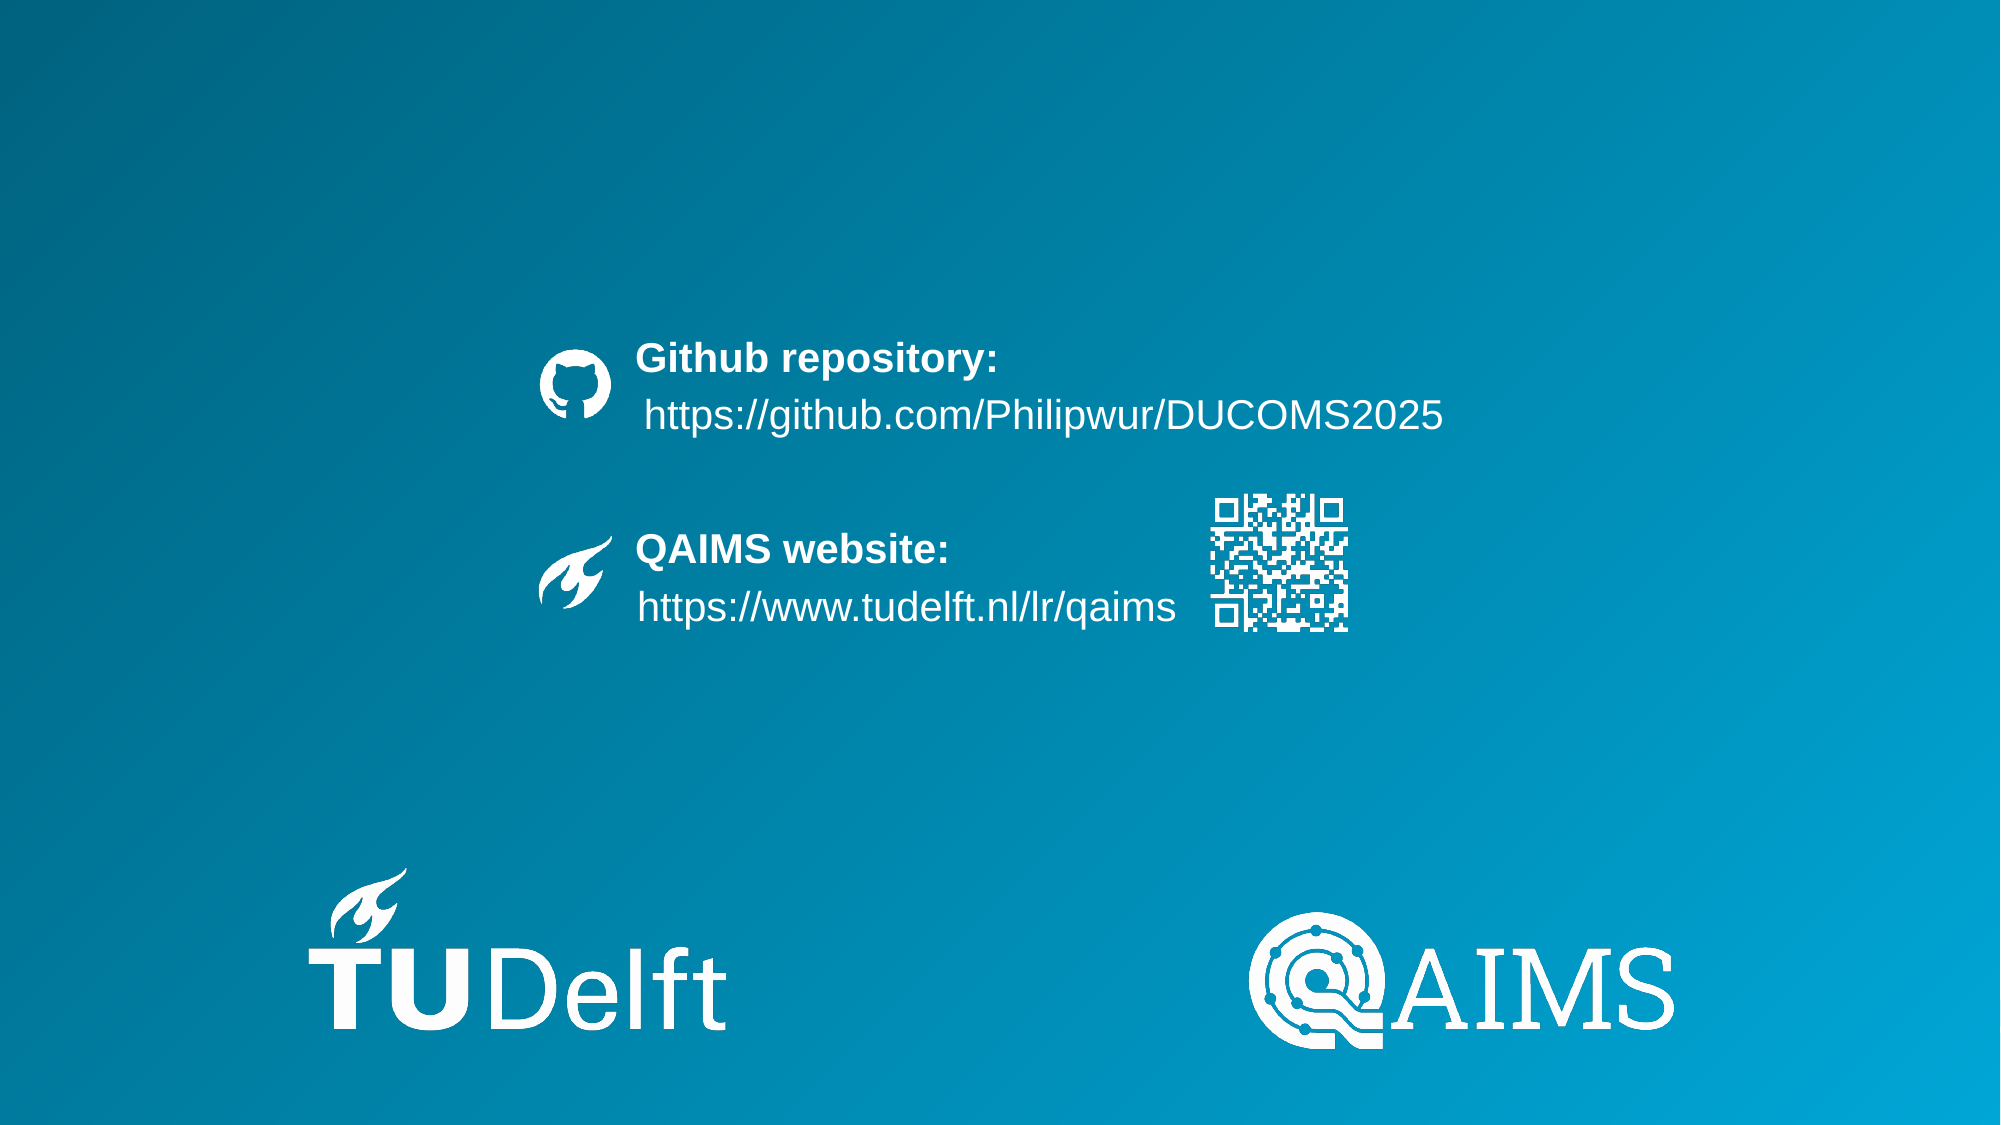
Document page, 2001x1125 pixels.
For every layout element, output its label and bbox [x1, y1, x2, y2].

text_box [0, 0, 2000, 1125]
text_box [528, 322, 1469, 447]
text_box [267, 827, 1733, 1125]
text_box [528, 474, 1368, 651]
